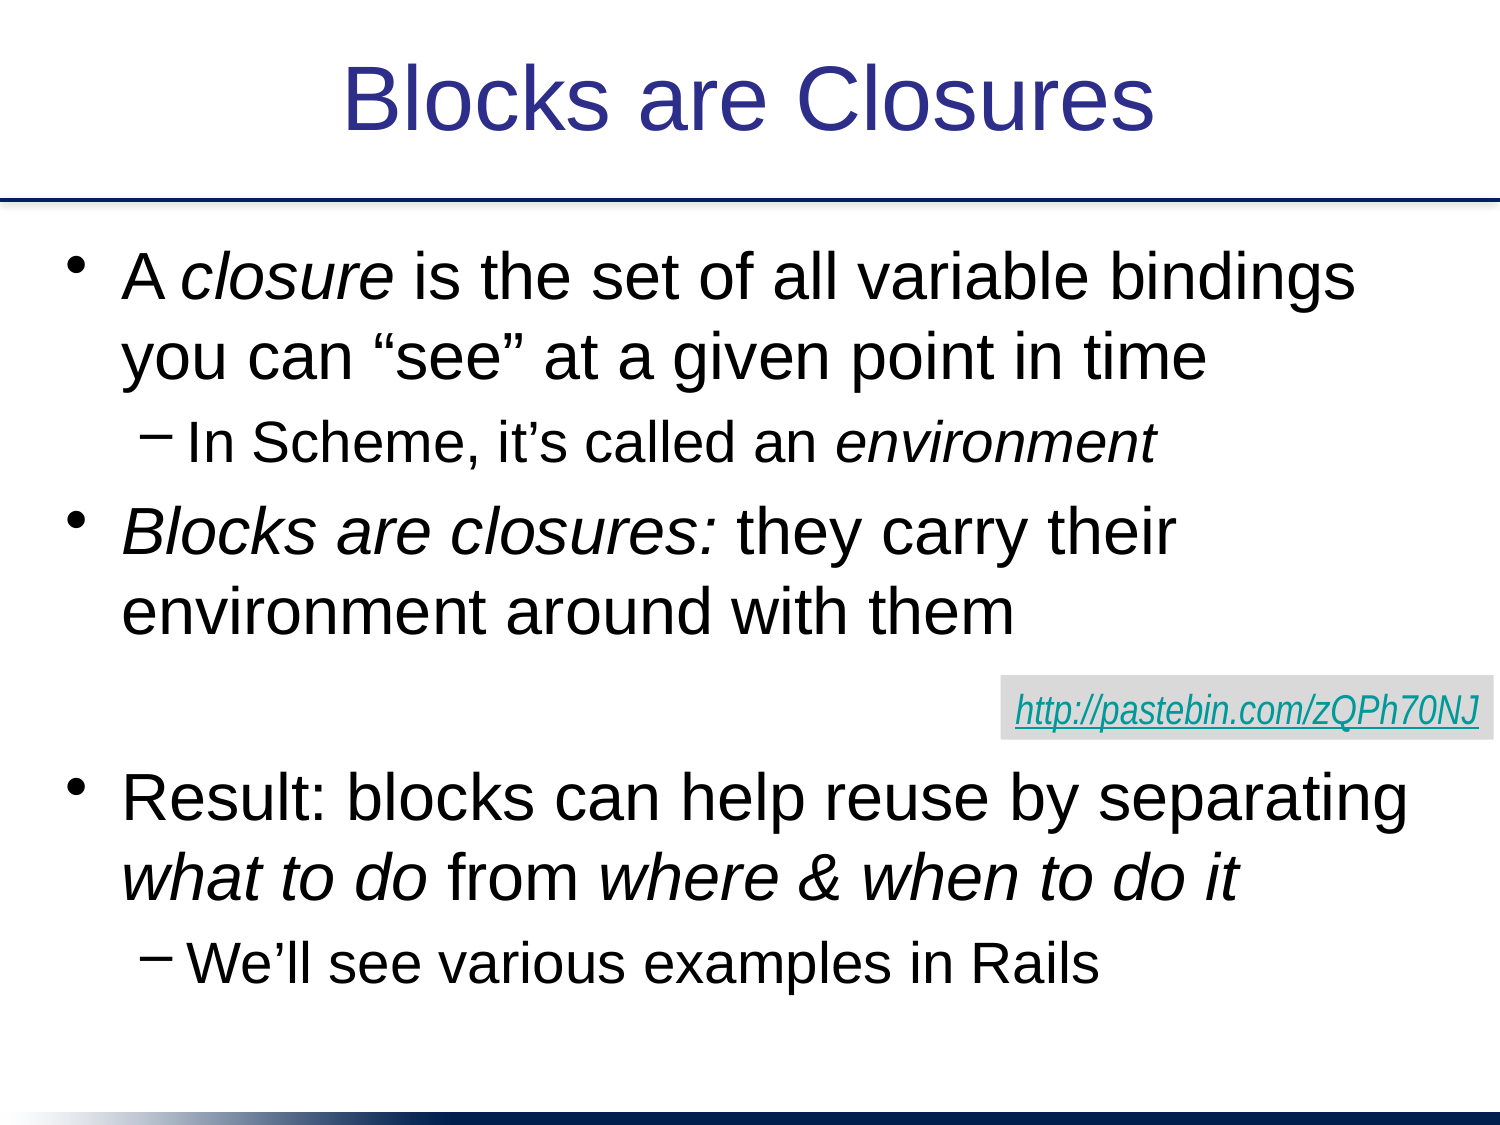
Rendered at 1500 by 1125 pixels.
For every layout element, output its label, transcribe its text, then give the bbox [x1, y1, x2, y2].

picture [0, 1112, 1500, 1125]
title Blocks are Closures [0, 0, 1500, 188]
list A closure is the set of all variable bindings you can “see” at a given point in time In Scheme, it’s called an environment Blocks are closures: they carry their environment around with them Result: blocks can help reuse by separating what to do from where & when to do it We’ll see various examples in Rails [50, 224, 1450, 1005]
text_box http://pastebin.com/zQPh70NJ [1000, 675, 1494, 740]
